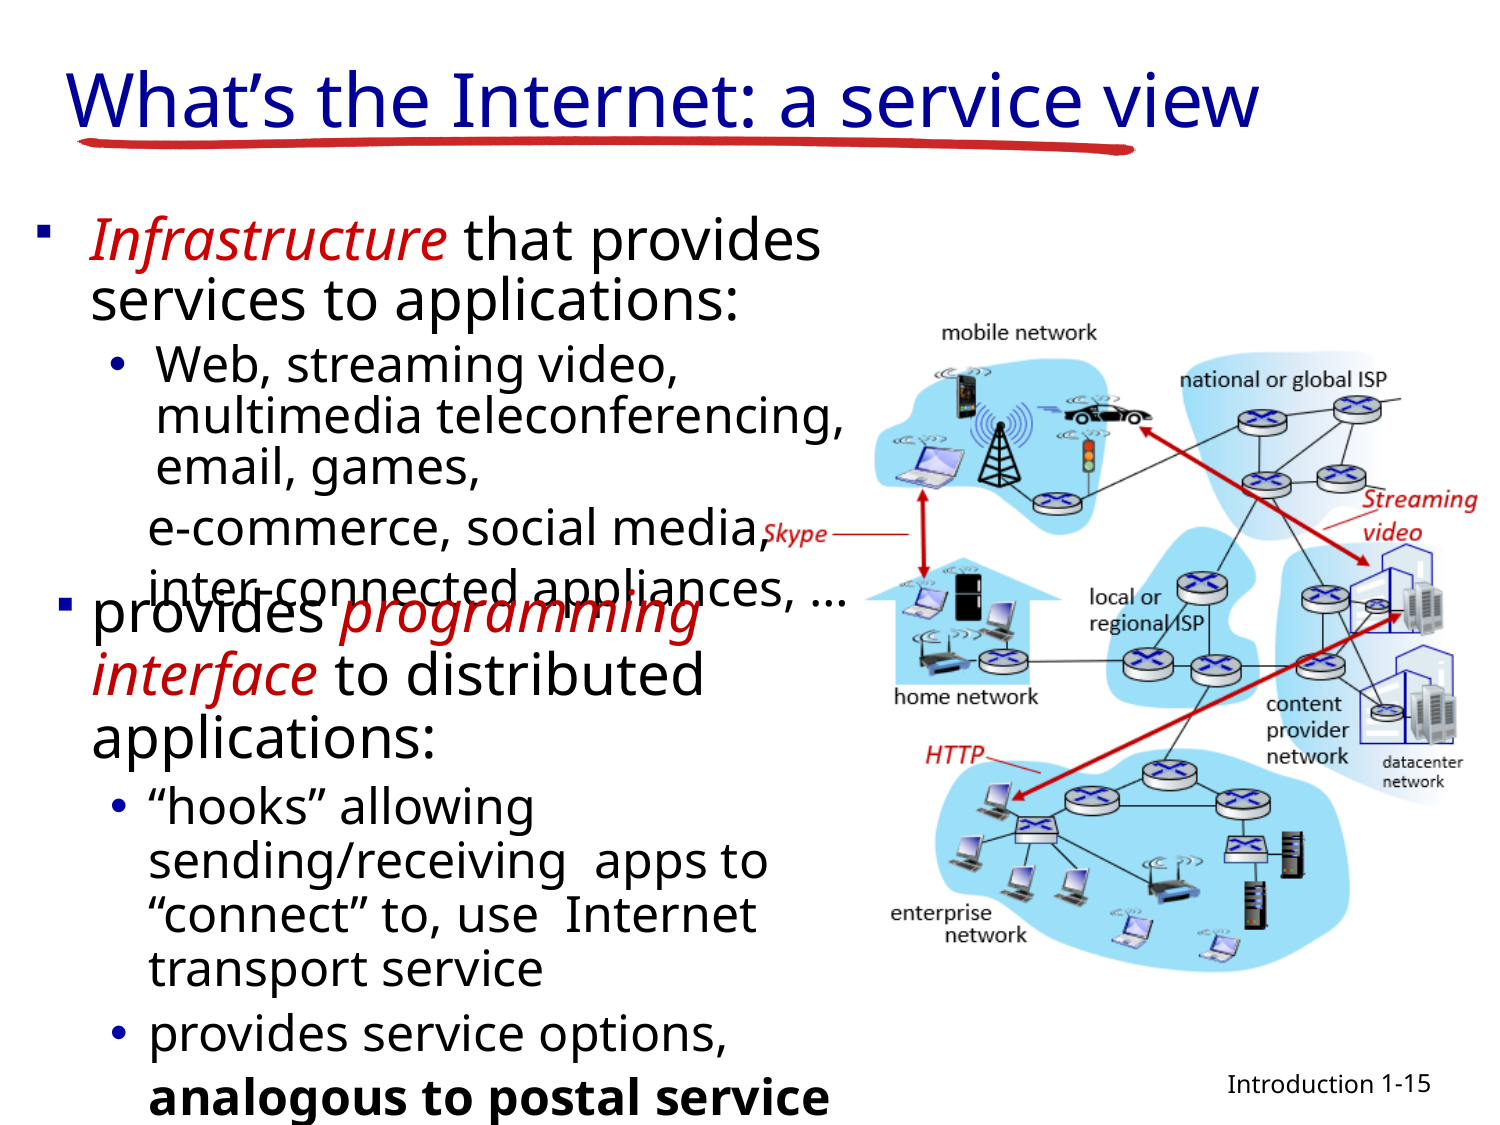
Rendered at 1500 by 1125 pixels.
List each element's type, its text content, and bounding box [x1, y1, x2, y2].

picture [759, 311, 1500, 985]
text_box Infrastructure that provides services to applications: Web, streaming video, multimedia teleconferencing, email, games, e-commerce, social media, inter-connected appliances, … [18, 205, 883, 575]
footer Introduction [1209, 1060, 1391, 1109]
slide_number 1-15 [1365, 1059, 1477, 1106]
text_box provides programming interface to distributed applications: “hooks” allowing sending/receiving apps to “connect” to, use Internet transport service provides service options, analogous to postal service [19, 574, 904, 1022]
picture [72, 131, 1148, 161]
title What’s the Internet: a service view [50, 27, 1425, 167]
